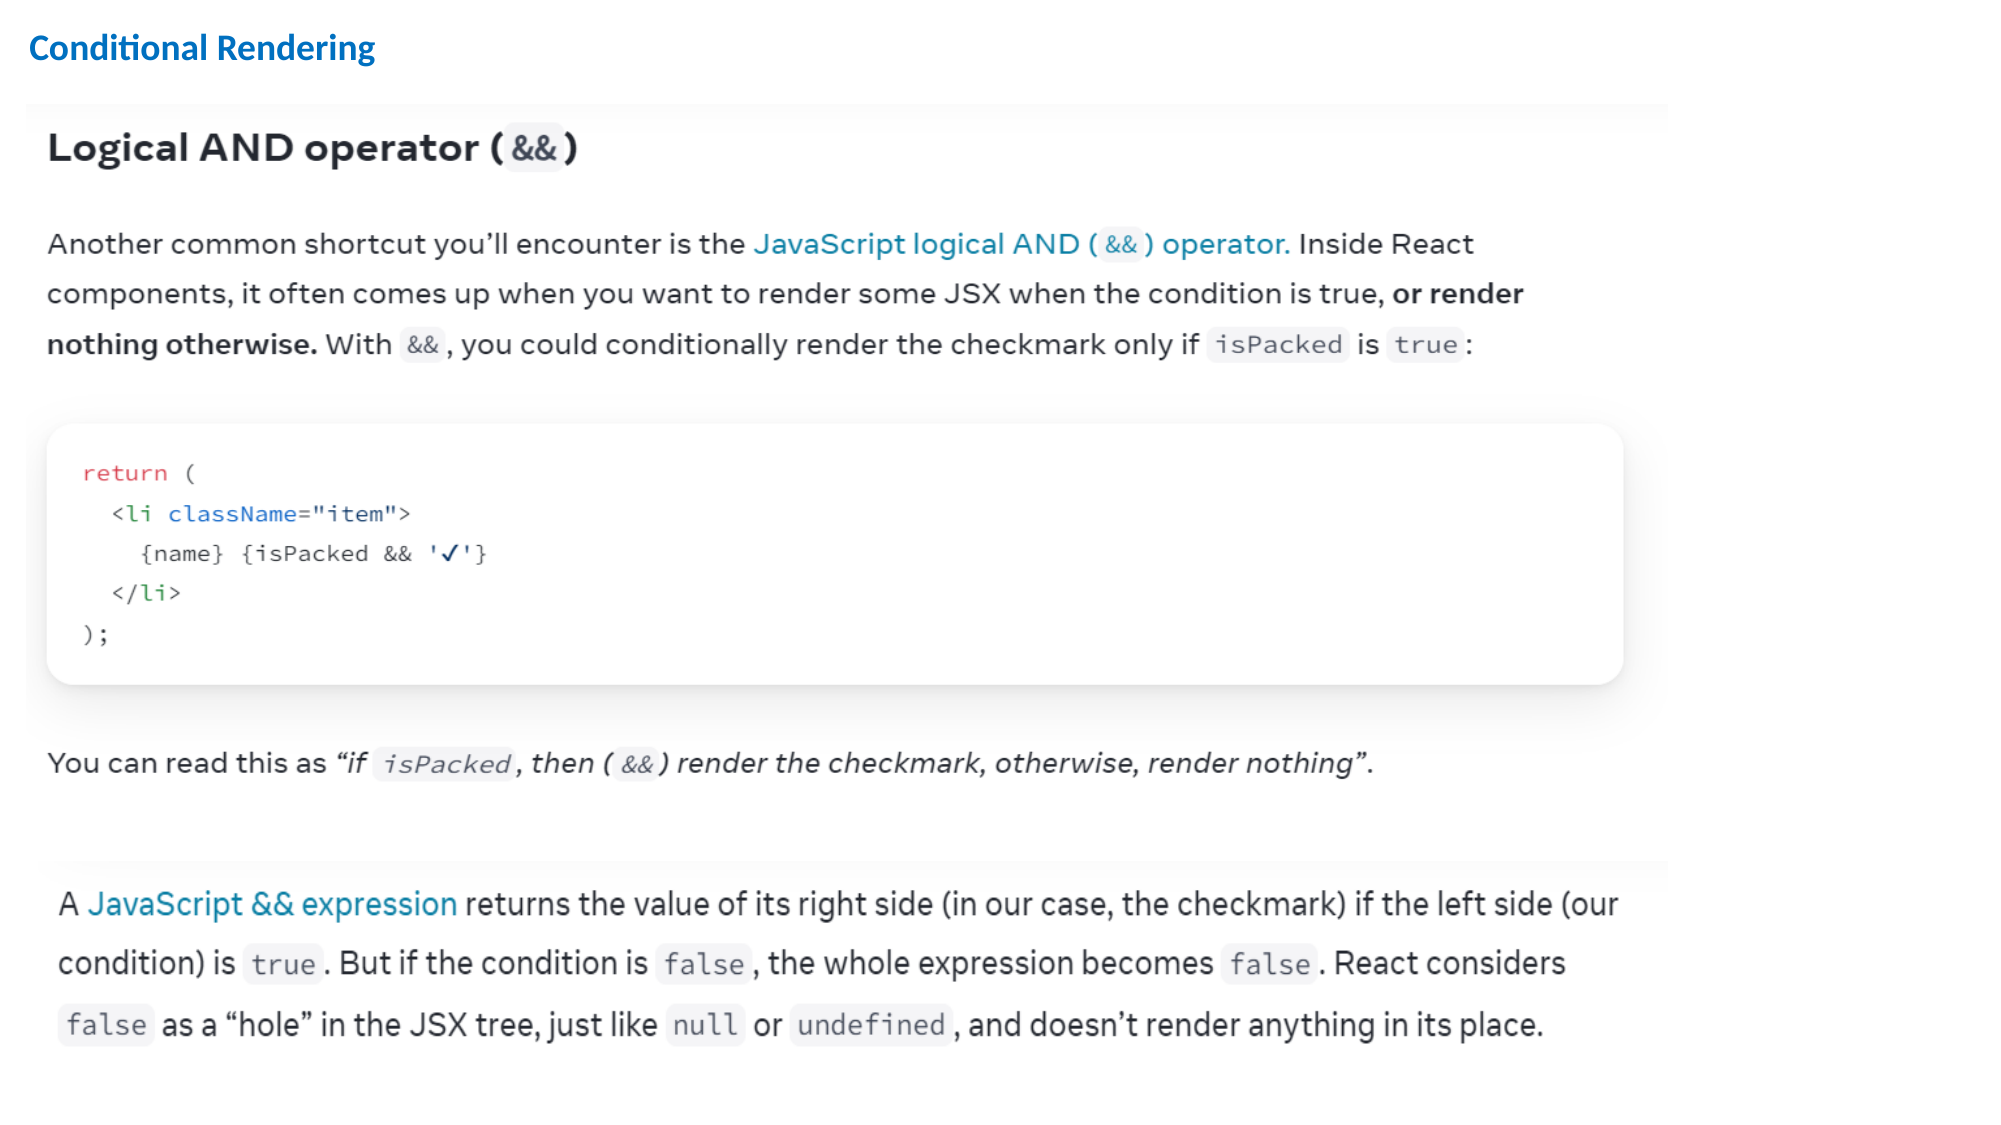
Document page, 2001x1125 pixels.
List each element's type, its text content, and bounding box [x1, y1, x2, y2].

picture [26, 104, 1668, 789]
text_box Conditional Rendering [14, 15, 989, 75]
picture [37, 861, 1668, 1082]
